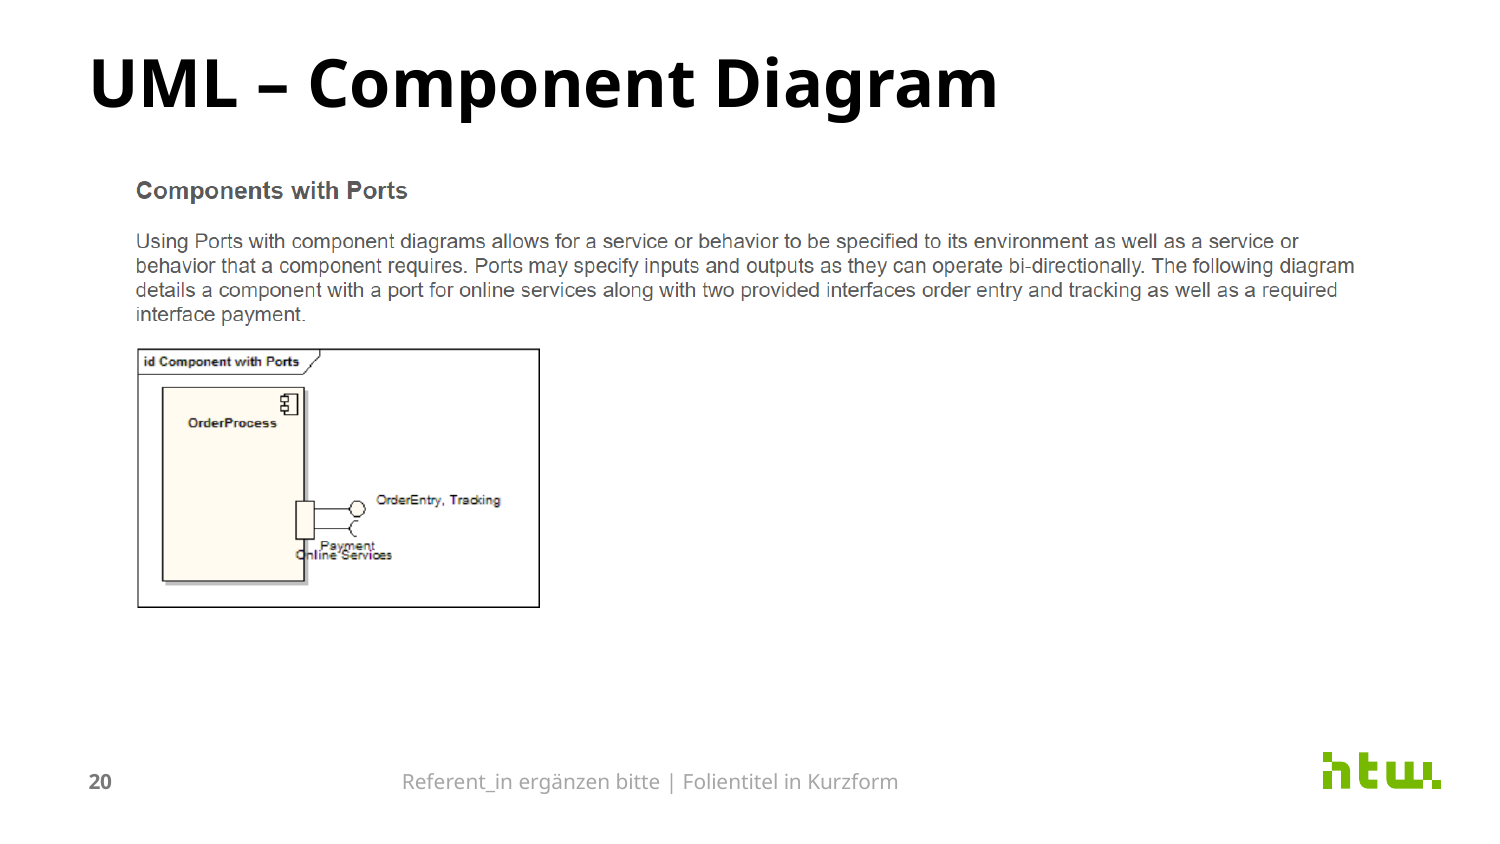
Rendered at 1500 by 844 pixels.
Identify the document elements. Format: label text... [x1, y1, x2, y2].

footer Referent_in ergänzen bitte | Folientitel in Kurzform [401, 768, 1302, 799]
title UML – Component Diagram [88, 50, 1323, 123]
slide_number 20 [88, 768, 373, 799]
picture [112, 167, 1375, 622]
